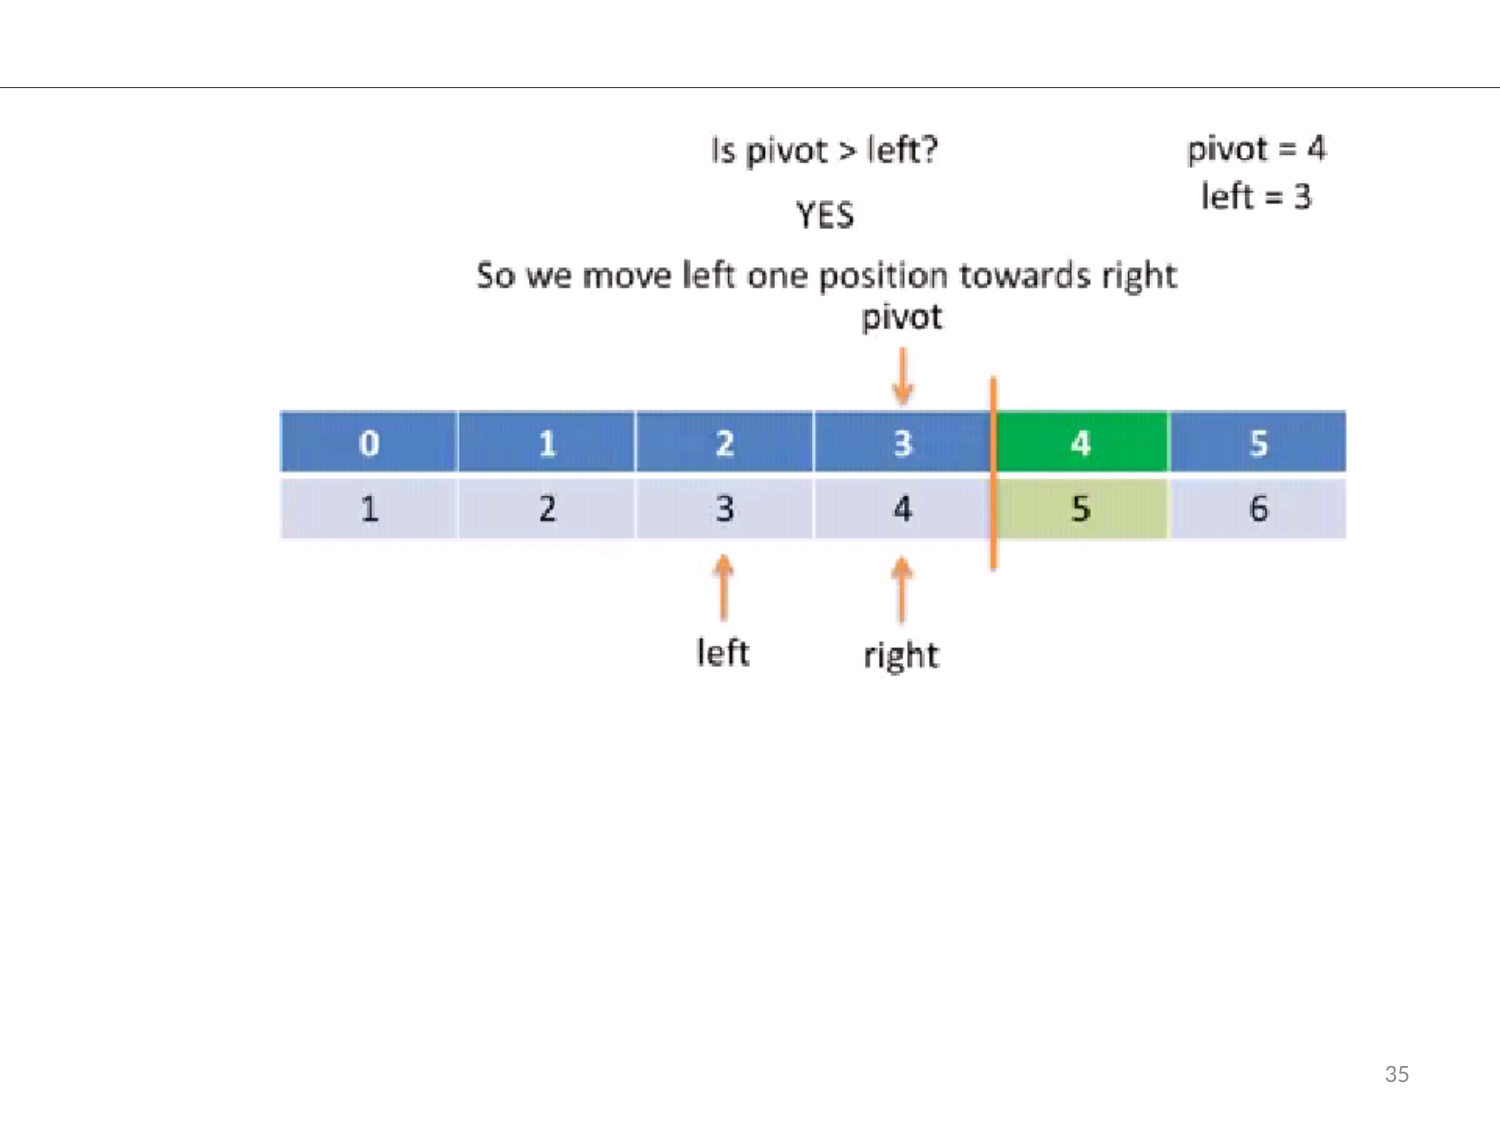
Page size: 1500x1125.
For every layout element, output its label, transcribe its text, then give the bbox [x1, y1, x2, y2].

slide_number 35 [1074, 1042, 1425, 1103]
picture [0, 87, 1500, 976]
